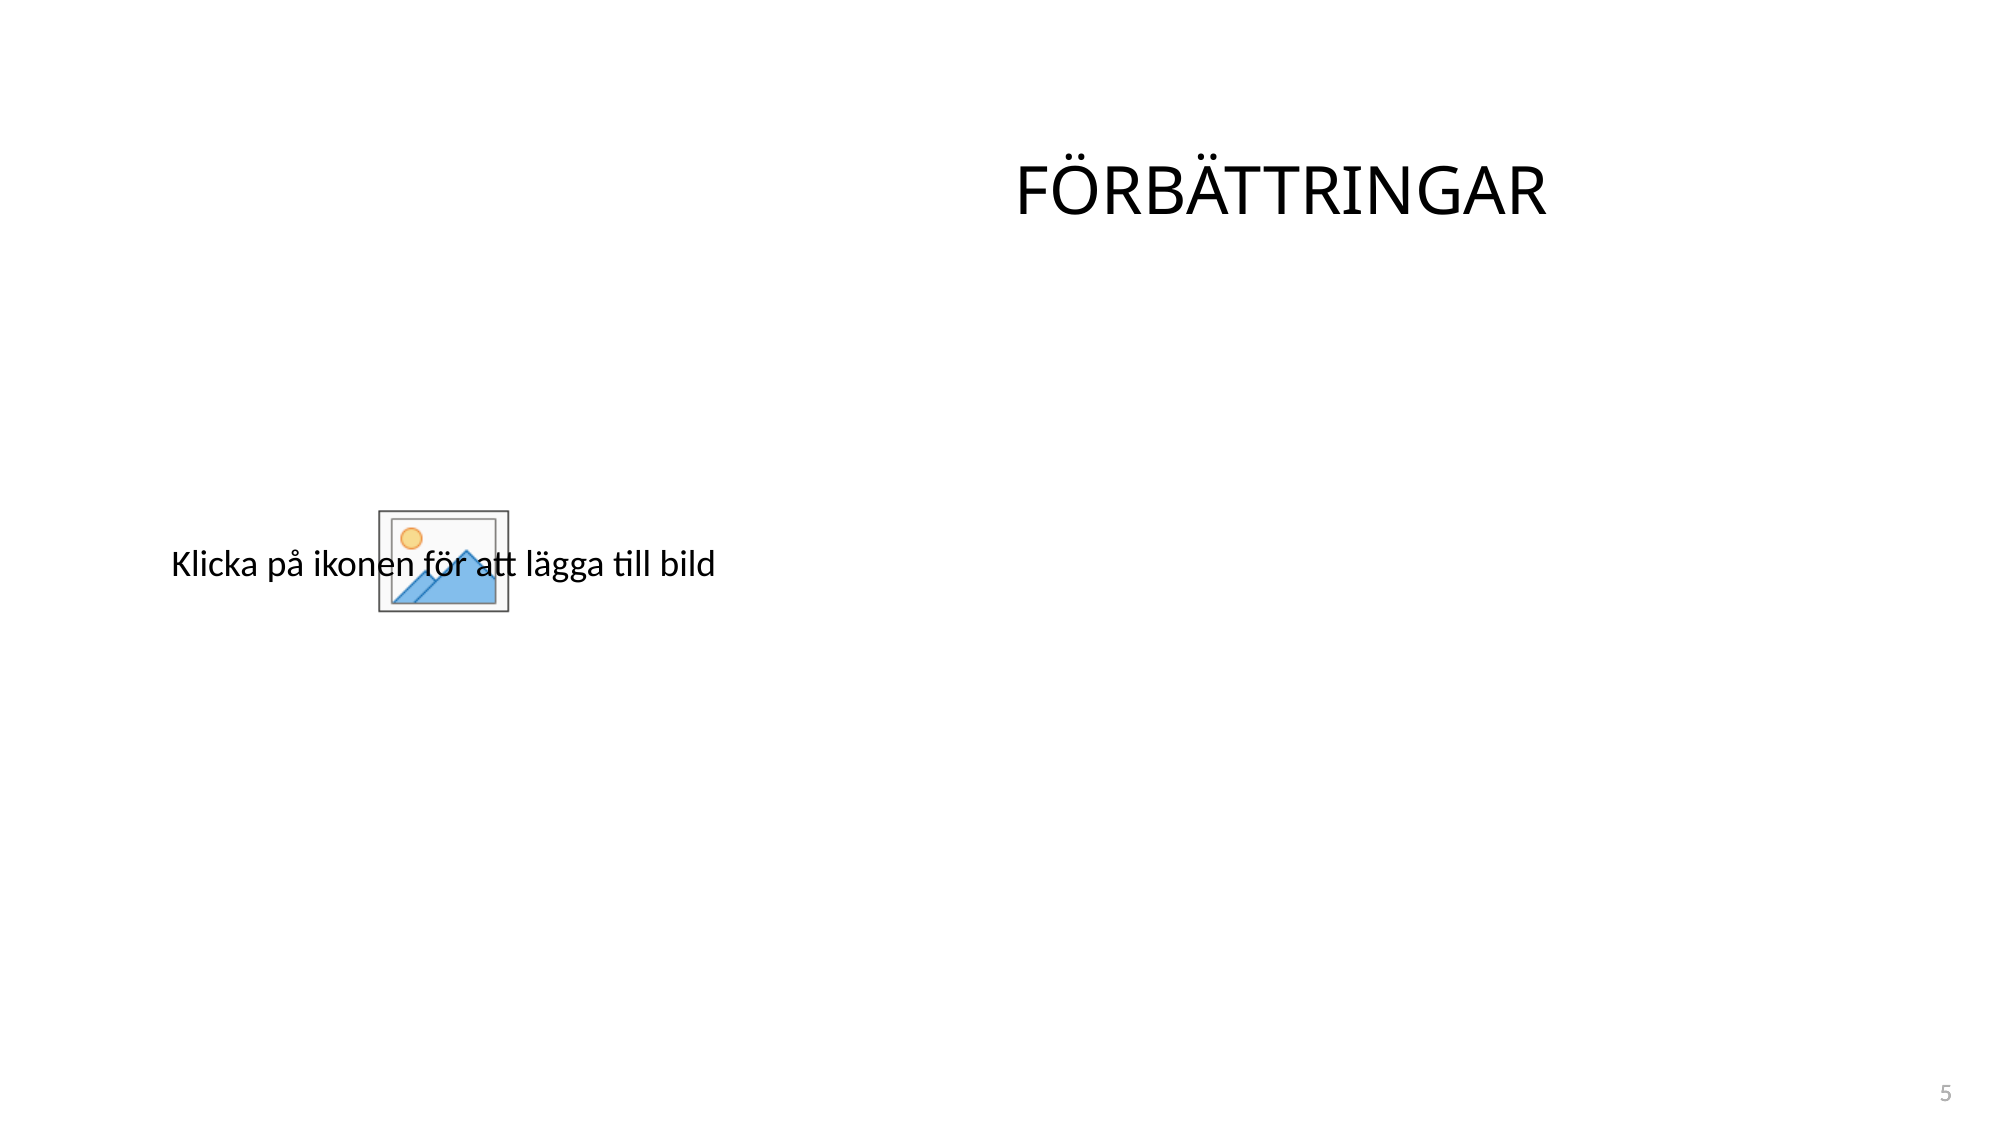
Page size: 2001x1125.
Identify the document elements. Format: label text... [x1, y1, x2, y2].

slide_number 5 [1894, 1061, 1968, 1121]
title Förbättringar [999, 100, 1968, 246]
picture [0, 0, 889, 1124]
